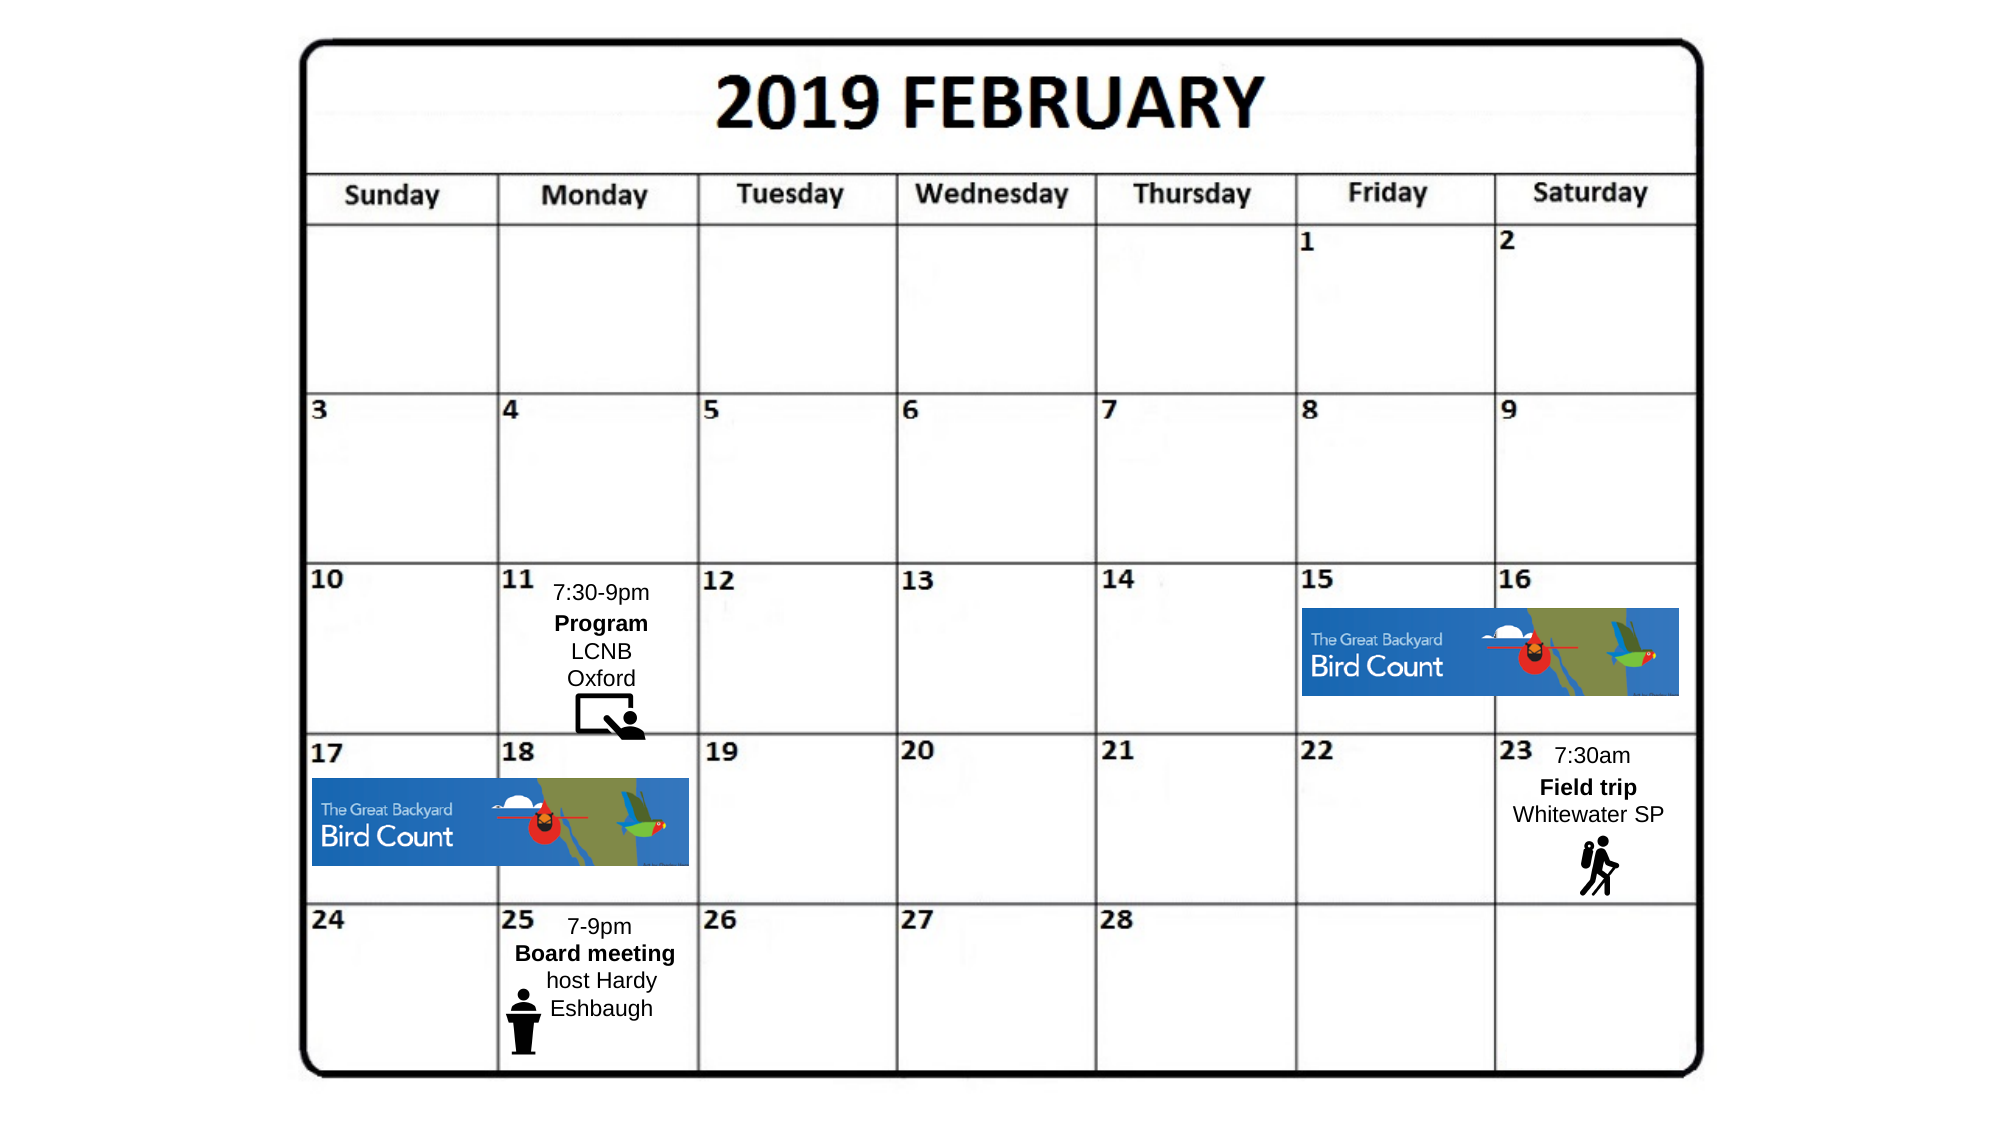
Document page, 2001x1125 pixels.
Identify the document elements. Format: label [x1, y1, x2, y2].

picture [249, 0, 1751, 1125]
